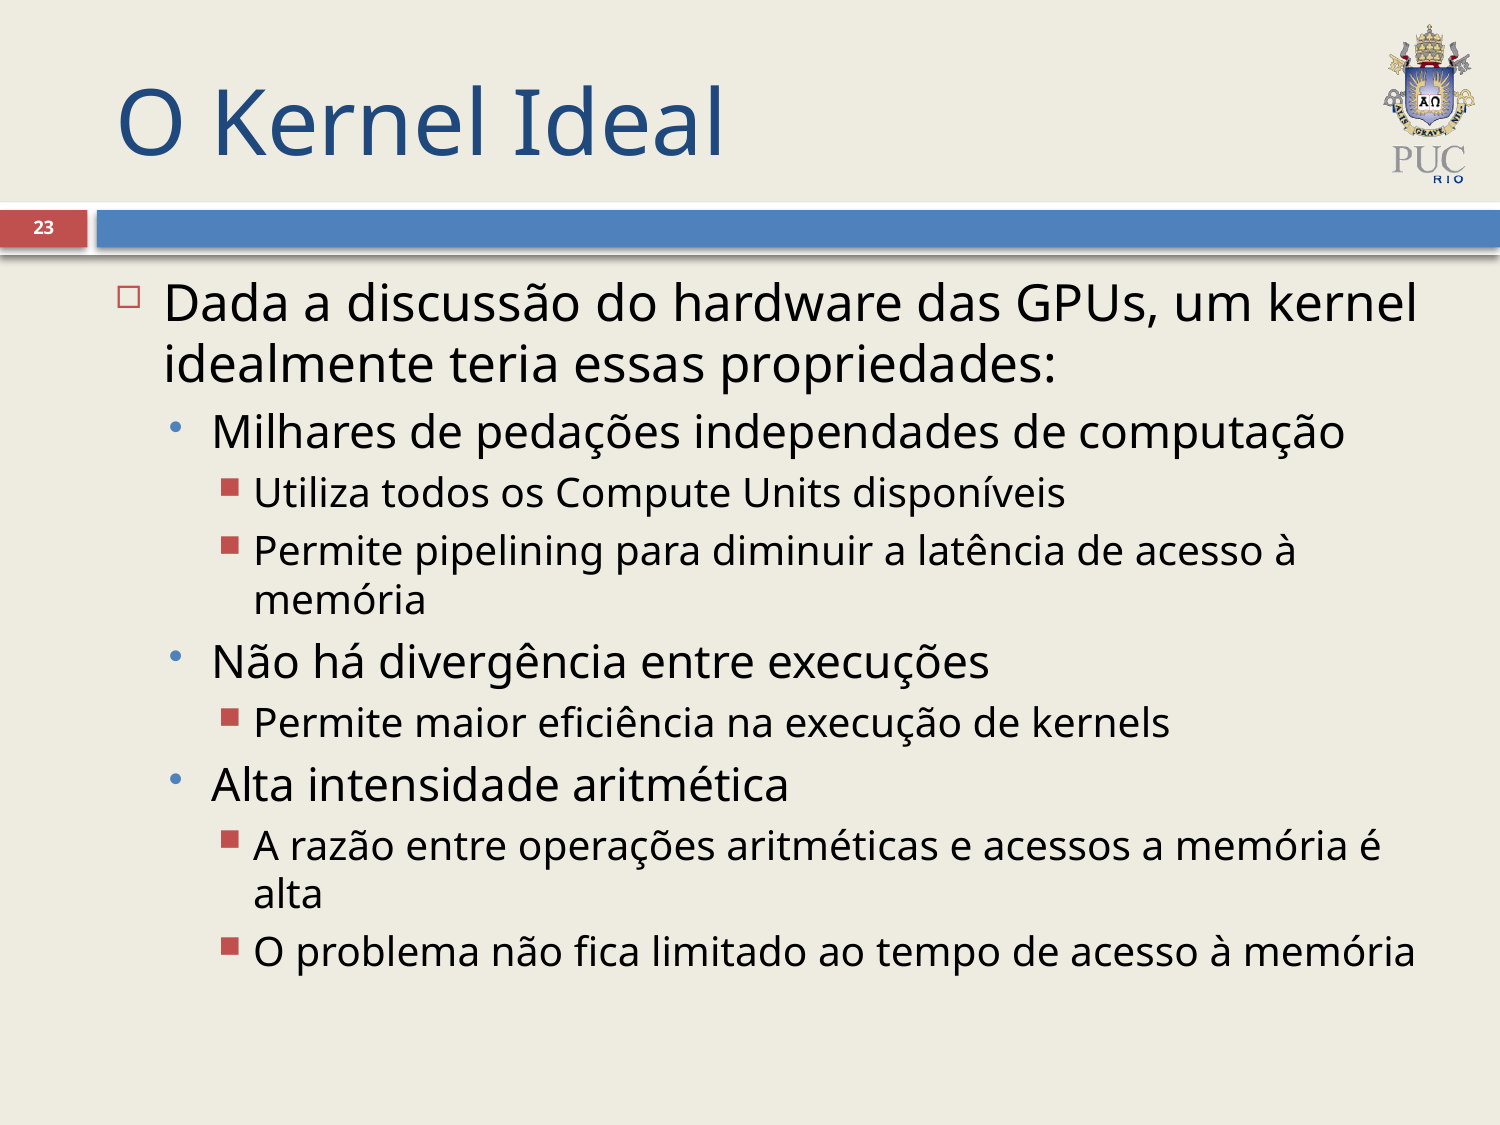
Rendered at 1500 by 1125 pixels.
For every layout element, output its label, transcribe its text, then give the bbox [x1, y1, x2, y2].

picture [1383, 24, 1476, 185]
slide_number 23 [0, 208, 88, 249]
list Dada a discussão do hardware das GPUs, um kernel idealmente teria essas propriedades: Milhares de pedações independades de computação Utiliza todos os Compute Units disponíveis Permite pipelining para diminuir a latência de acesso à memória Não há divergência entre execuções Permite maior eficiência na execução de kernels Alta intensidade aritmética A razão entre operações aritméticas e acessos a memória é alta O problema não fica limitado ao tempo de acesso à memória [100, 262, 1438, 1000]
title O Kernel Ideal [100, 37, 1438, 200]
